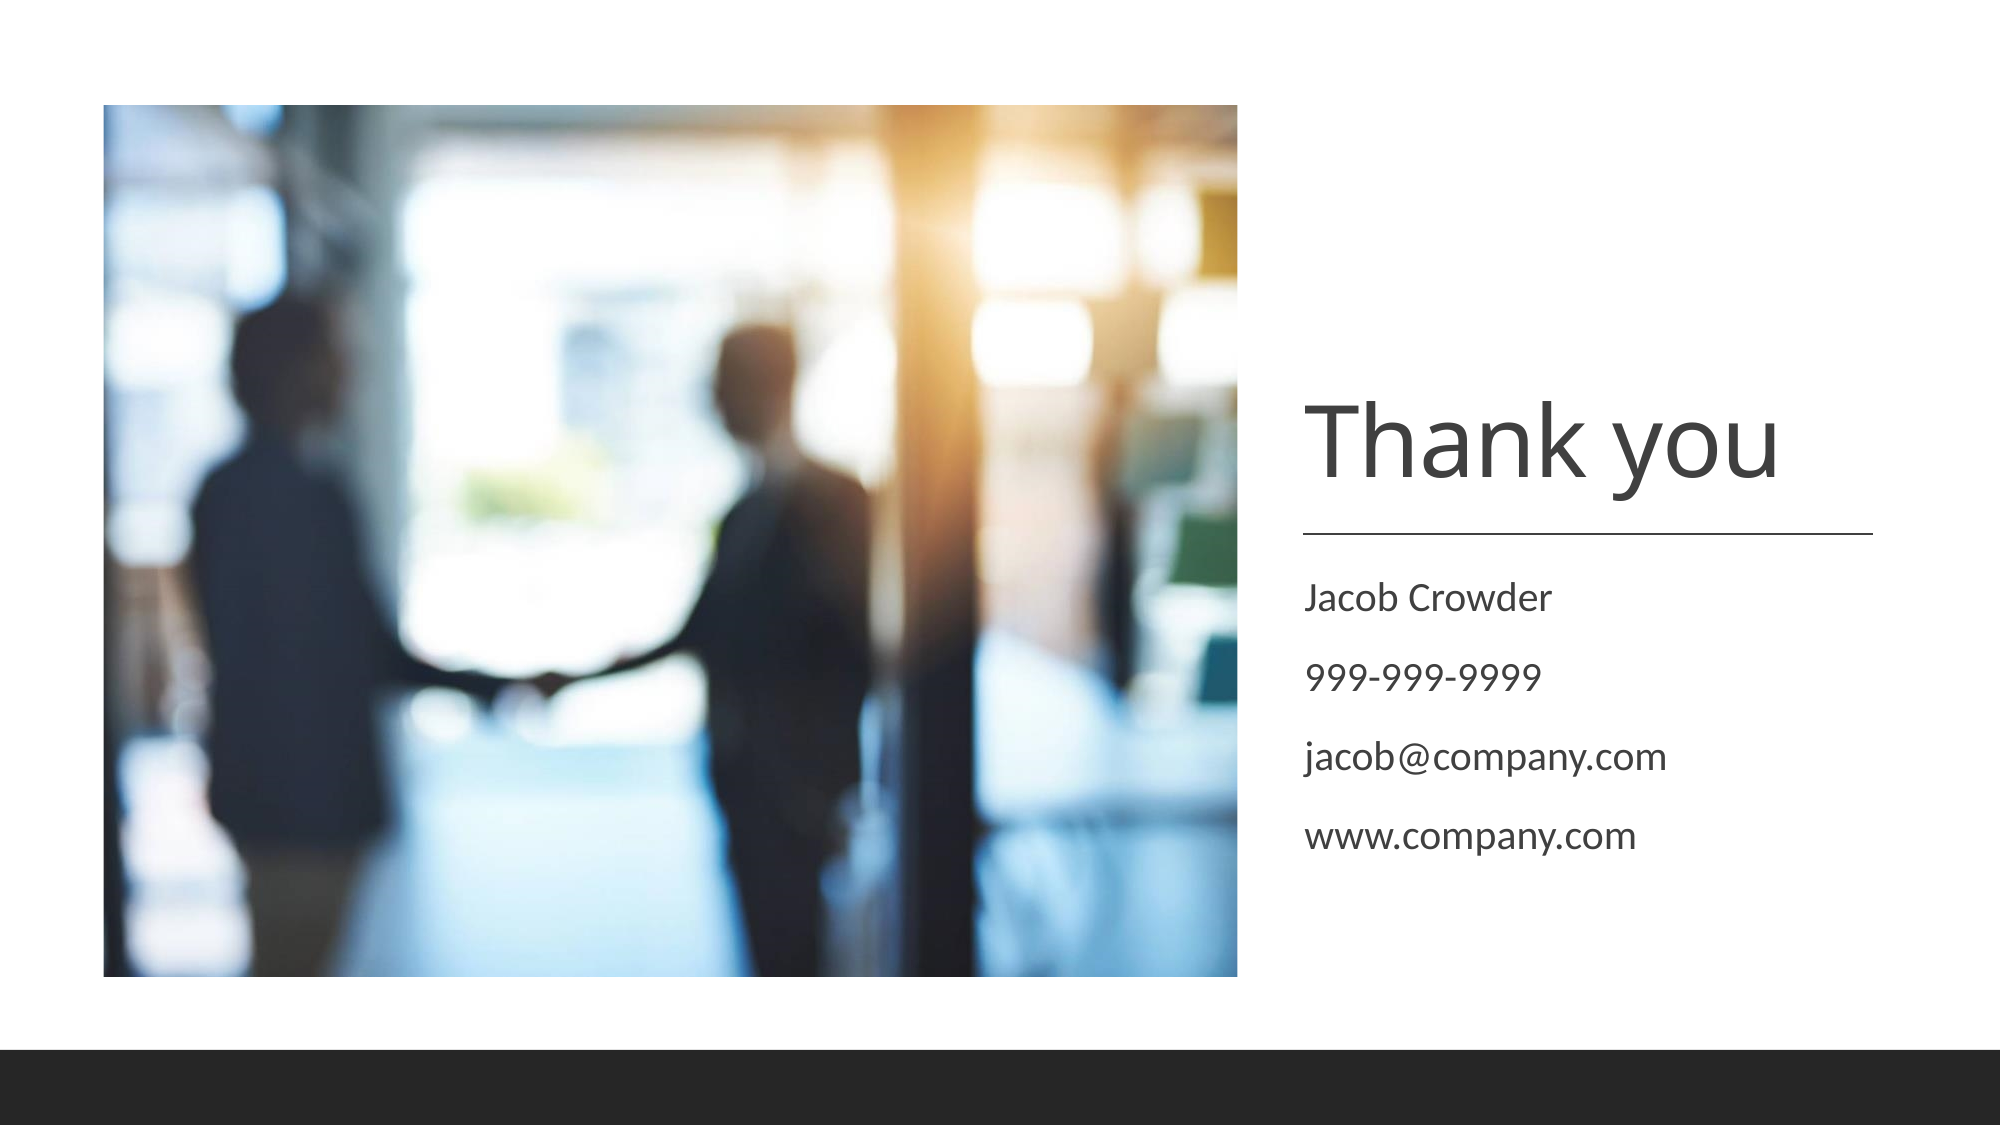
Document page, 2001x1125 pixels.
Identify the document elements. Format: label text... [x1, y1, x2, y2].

picture [102, 104, 1238, 977]
list Jacob Crowder 999-999-9999 jacob@company.com www.company.com [1289, 562, 1895, 963]
title Thank you [1289, 104, 1895, 507]
